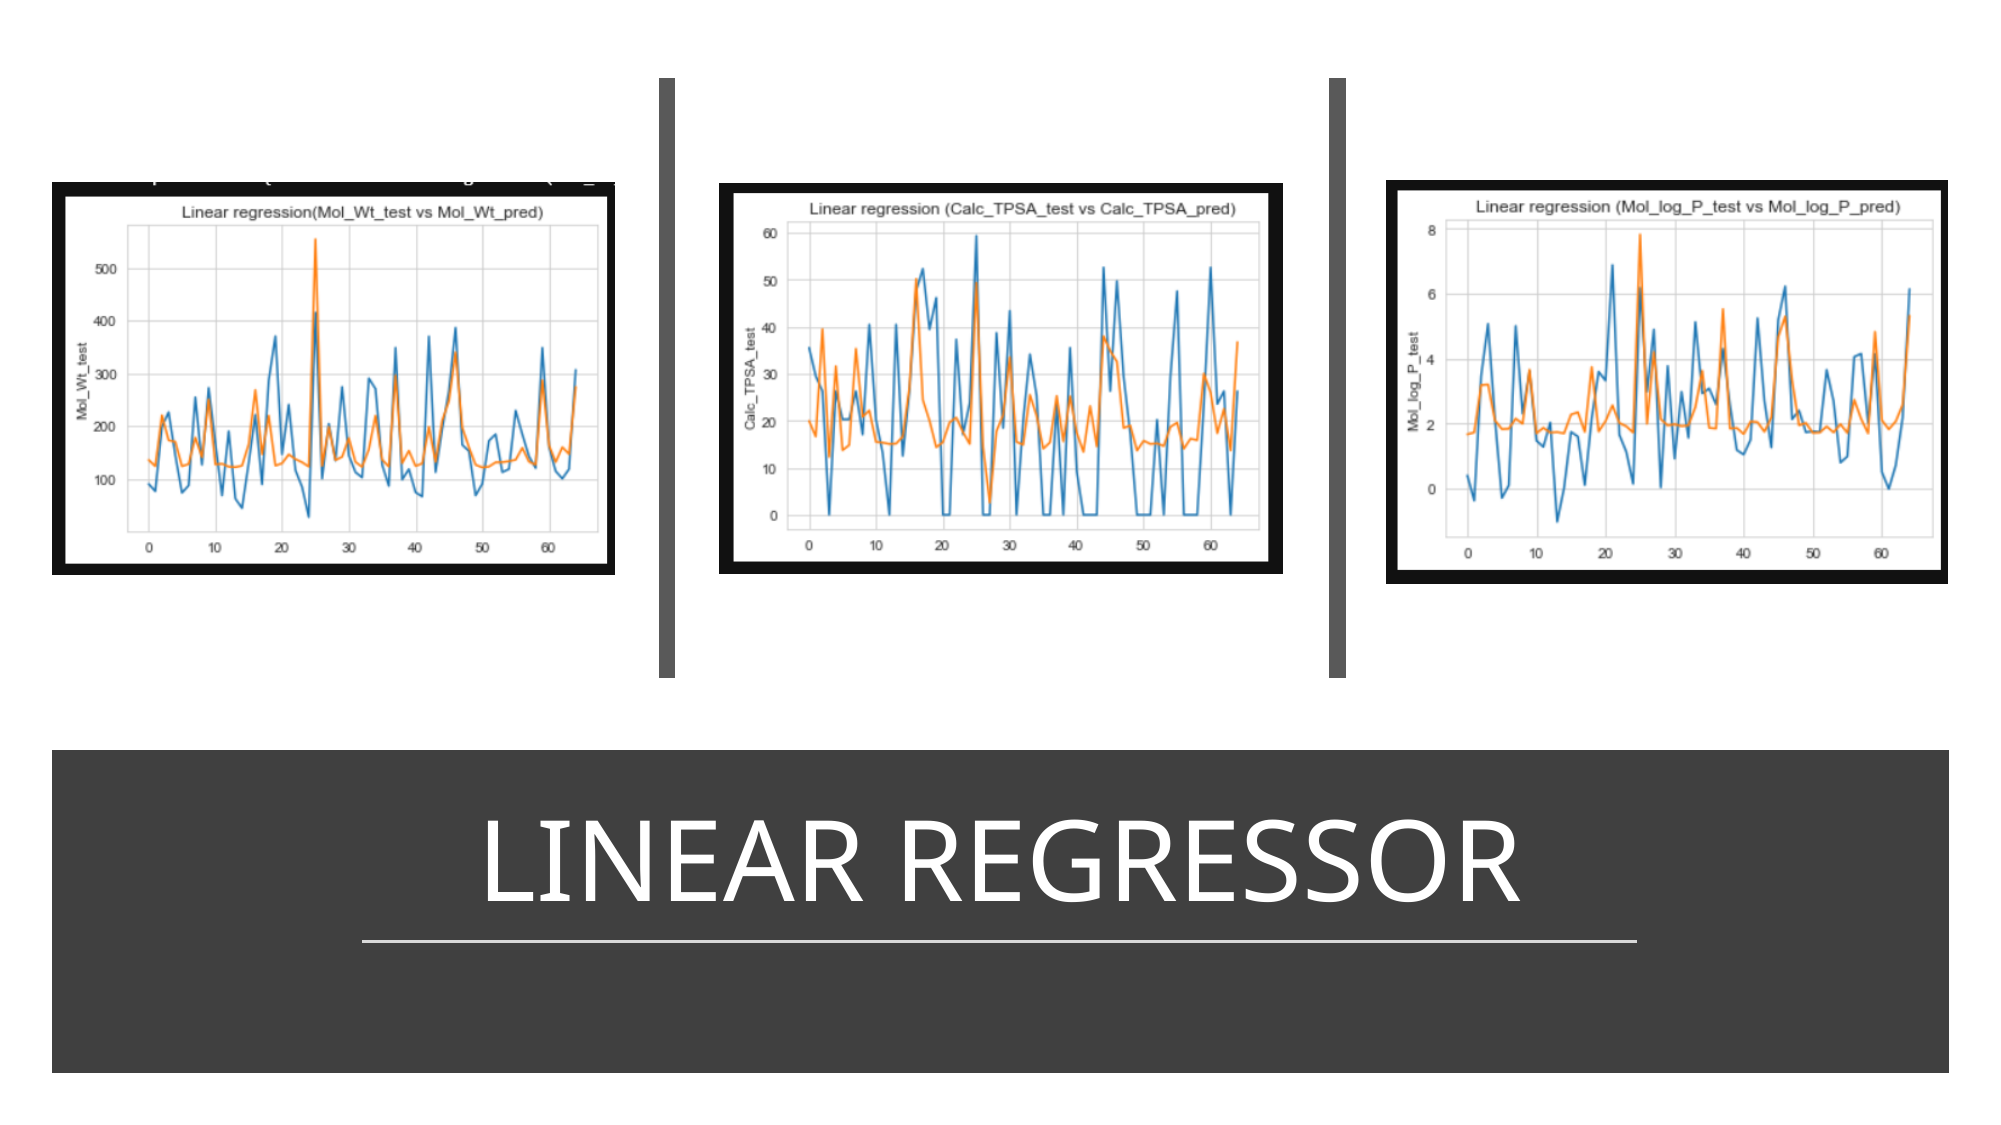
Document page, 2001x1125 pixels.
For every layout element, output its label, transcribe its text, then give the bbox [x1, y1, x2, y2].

picture [1386, 180, 1948, 584]
picture [719, 183, 1283, 574]
text_box LINEAR REGRESSOR [86, 780, 1914, 933]
text_box [61, 759, 1939, 1064]
picture [52, 182, 615, 575]
